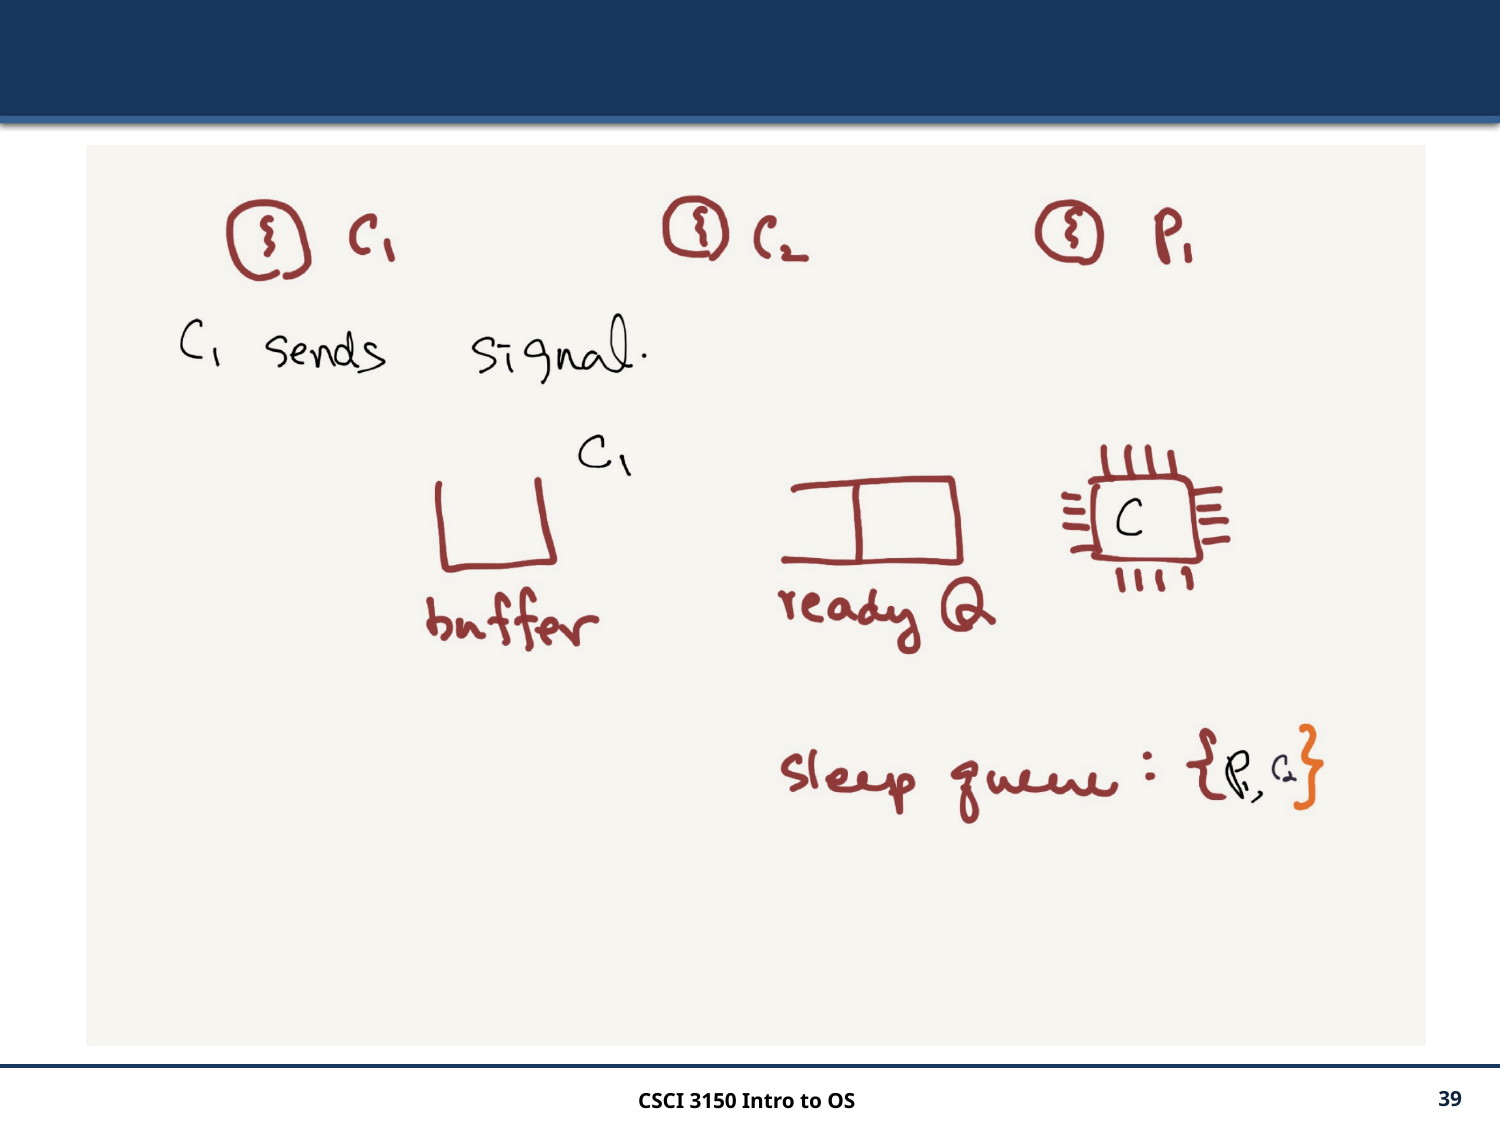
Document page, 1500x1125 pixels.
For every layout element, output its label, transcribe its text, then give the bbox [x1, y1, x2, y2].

slide_number 39 [1306, 1081, 1483, 1118]
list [85, 145, 1426, 1046]
footer CSCI 3150 Intro to OS [497, 1079, 997, 1117]
